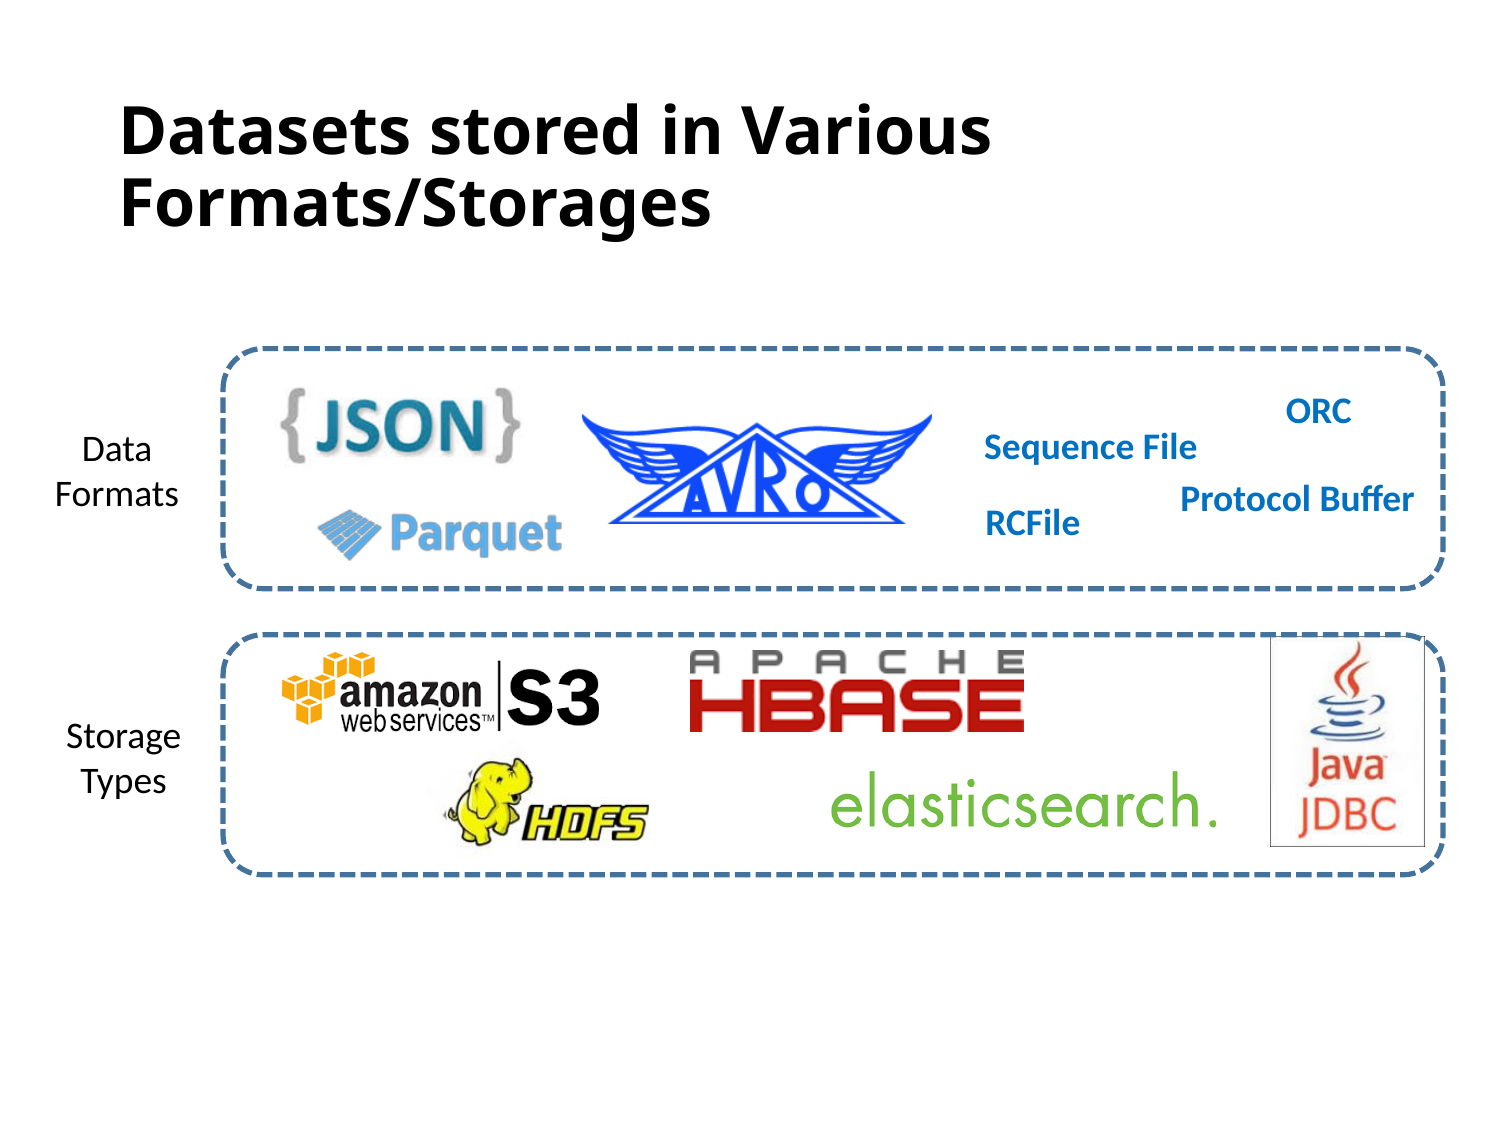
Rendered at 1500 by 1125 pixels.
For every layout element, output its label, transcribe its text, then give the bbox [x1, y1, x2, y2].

picture [690, 650, 1024, 732]
text_box [221, 633, 1445, 876]
title Datasets stored in Various Formats/Storages [103, 59, 1397, 278]
picture [831, 741, 1216, 856]
text_box Data Formats [40, 416, 194, 522]
picture [1270, 636, 1425, 847]
text_box [221, 347, 1445, 590]
picture [422, 735, 651, 864]
picture [275, 358, 932, 575]
text_box ORC [1271, 378, 1367, 439]
picture [282, 652, 599, 732]
text_box Storage Types [51, 703, 197, 809]
